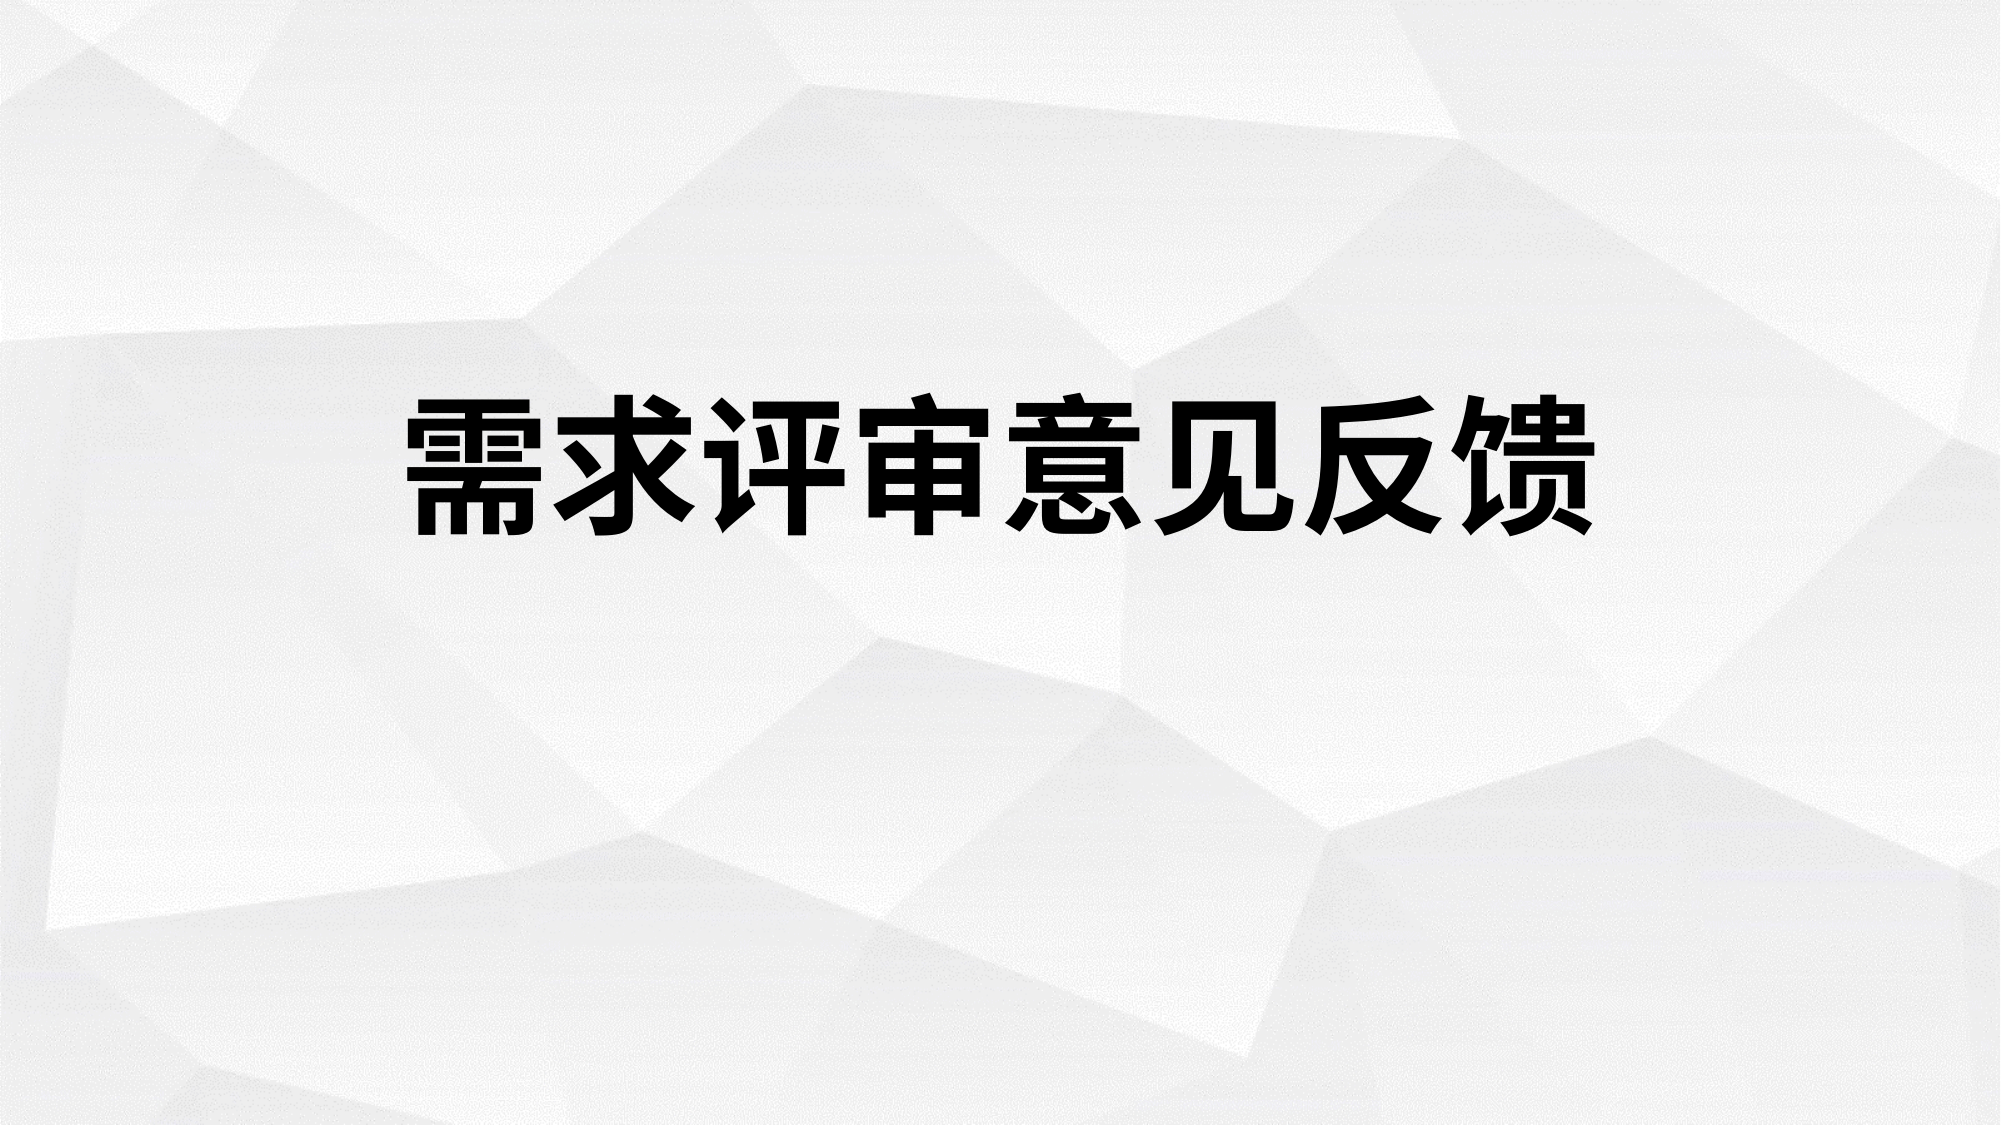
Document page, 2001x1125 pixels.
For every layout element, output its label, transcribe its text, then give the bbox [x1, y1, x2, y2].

title 需求评审意见反馈 [367, 365, 1633, 563]
picture [0, 0, 2001, 1125]
